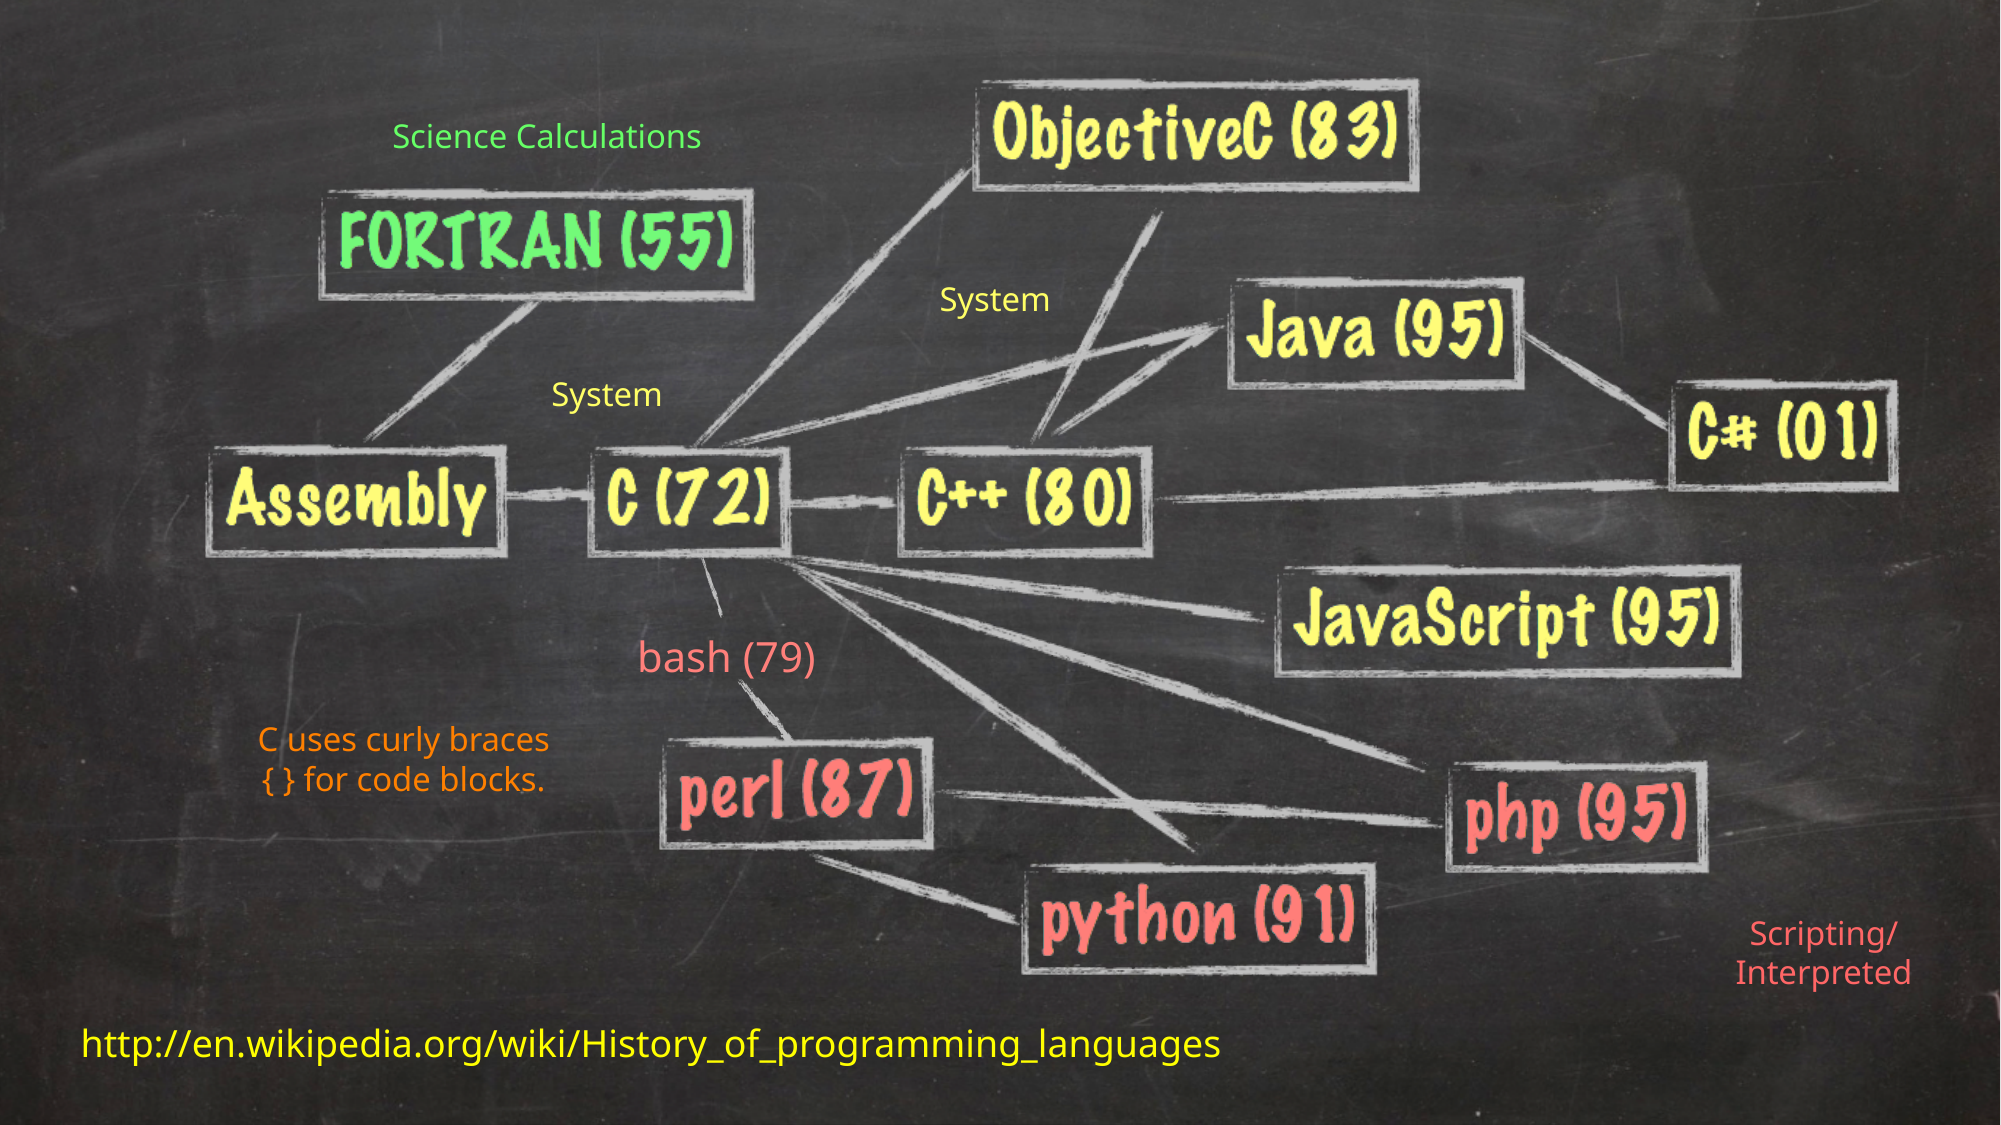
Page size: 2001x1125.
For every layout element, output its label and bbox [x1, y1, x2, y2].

text_box [80, 54, 1920, 1071]
picture [0, 0, 2000, 1125]
